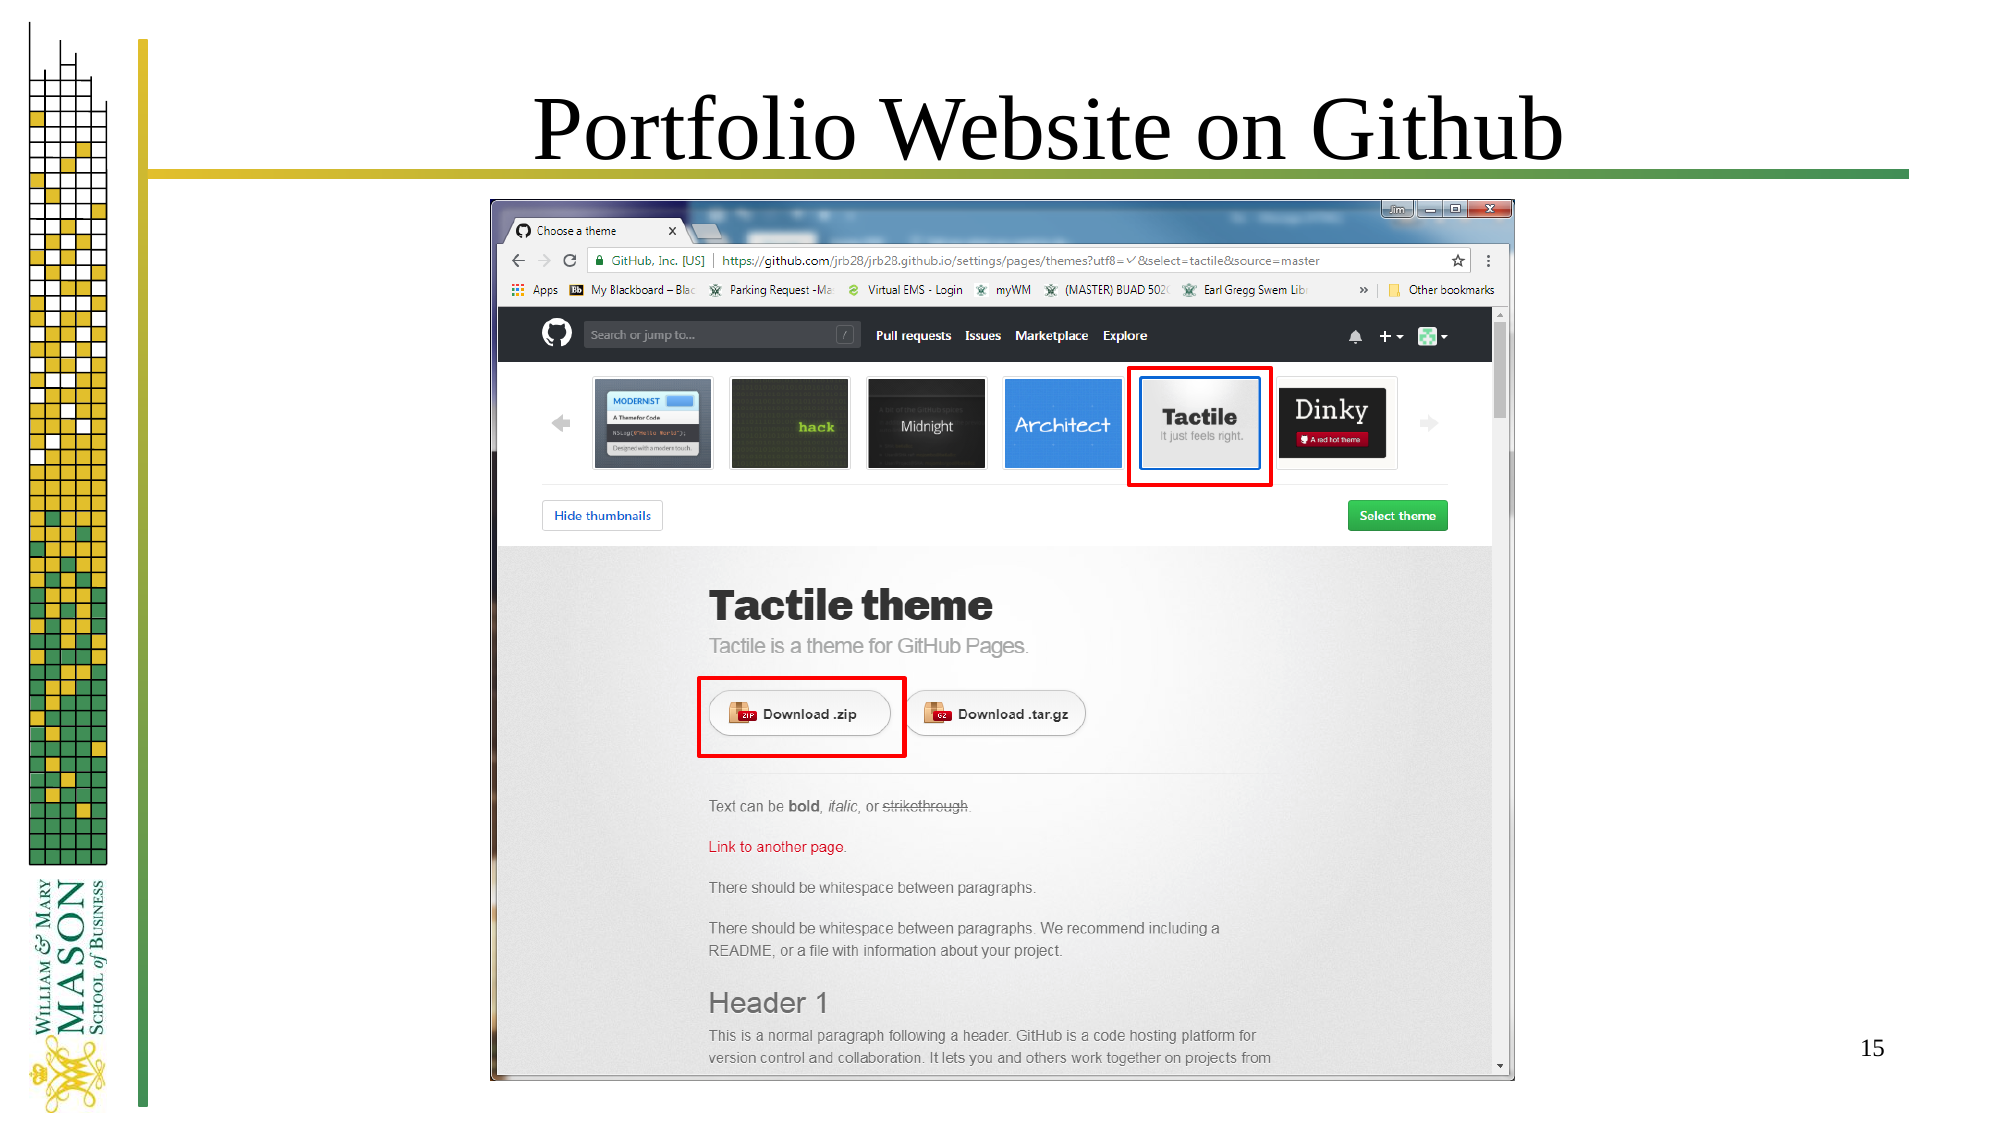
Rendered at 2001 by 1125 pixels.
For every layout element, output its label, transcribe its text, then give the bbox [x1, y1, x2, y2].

slide_number 15 [1398, 1024, 1901, 1103]
picture [490, 199, 1515, 1081]
picture [29, 879, 107, 1113]
title Portfolio Website on Github [200, 45, 1900, 200]
